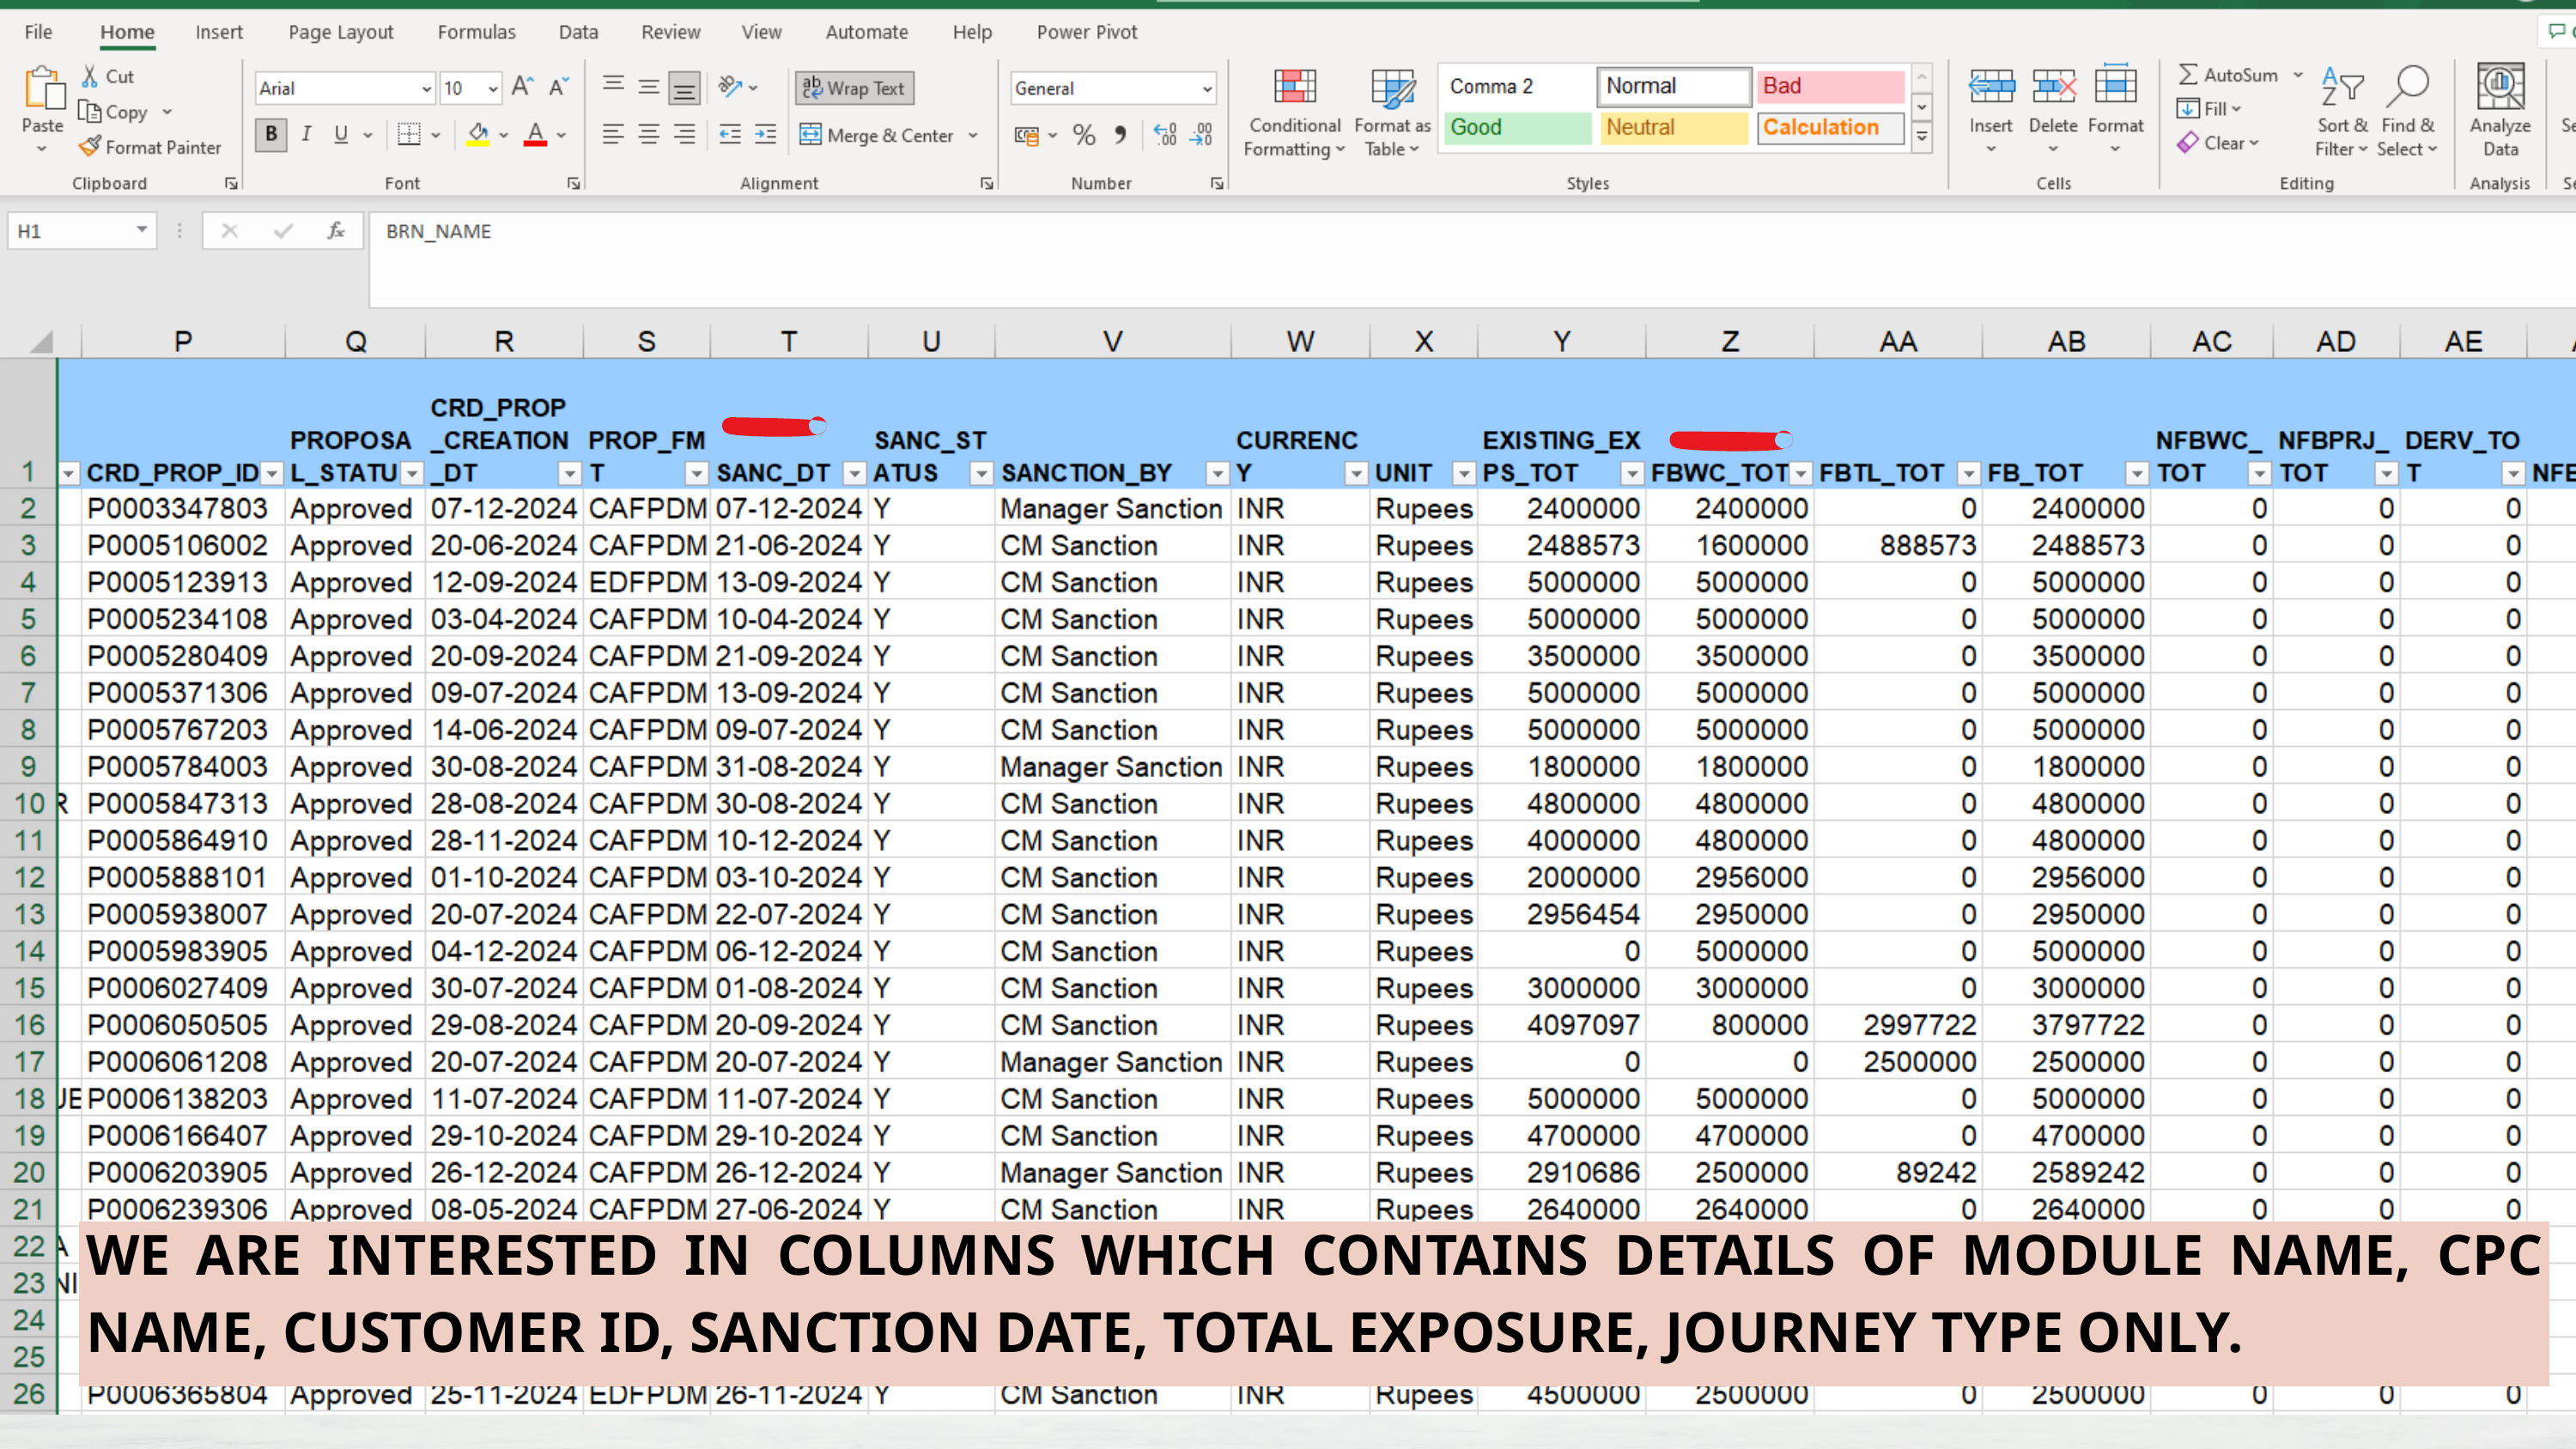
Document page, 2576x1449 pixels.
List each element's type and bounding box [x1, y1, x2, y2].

text_box [79, 1221, 2550, 1386]
text_box [0, 0, 2576, 1415]
text_box [1663, 425, 1799, 455]
text_box [0, 1415, 2576, 1449]
text_box [716, 410, 833, 440]
